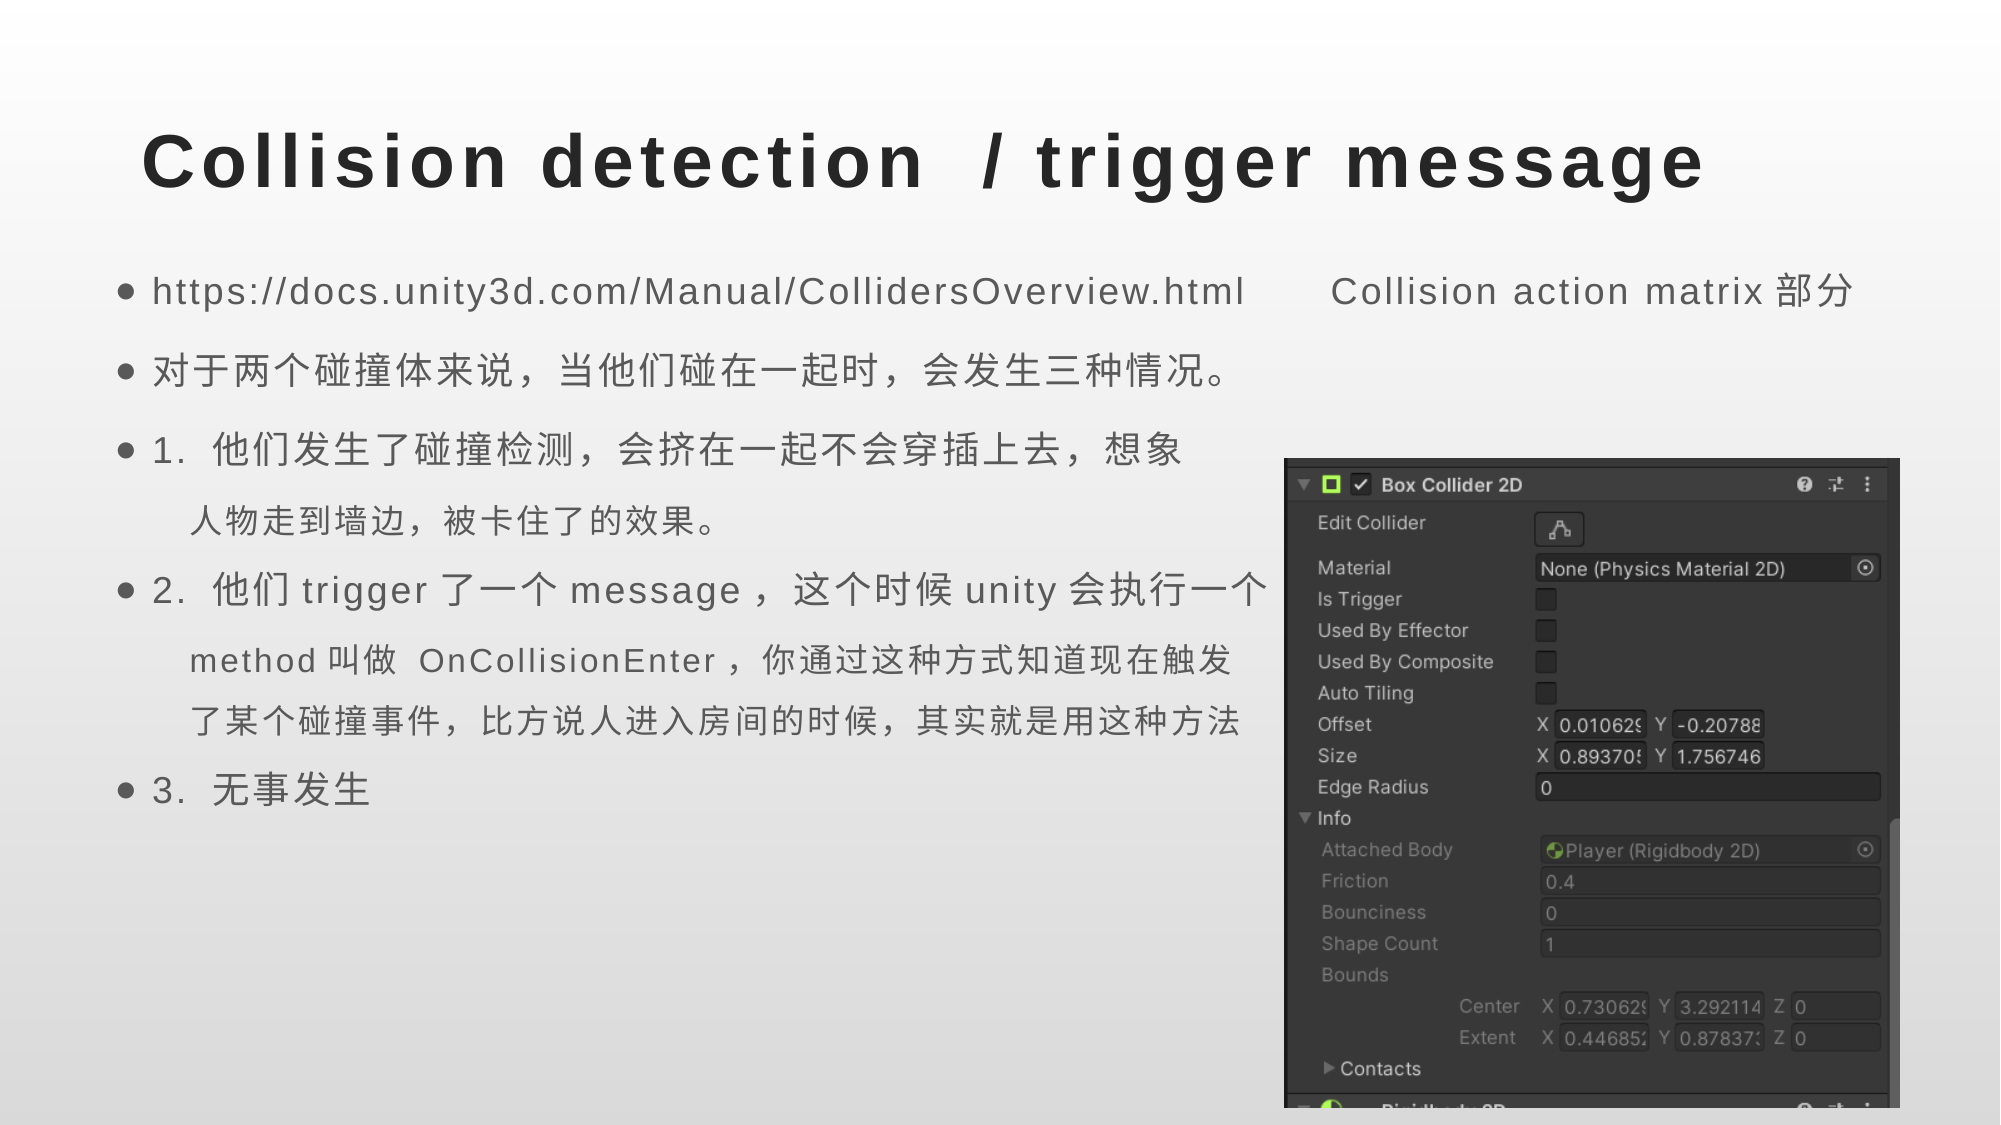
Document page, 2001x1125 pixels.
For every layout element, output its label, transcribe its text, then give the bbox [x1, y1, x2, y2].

title Collision detection / trigger message [99, 99, 1900, 216]
text_box https://docs.unity3d.com/Manual/CollidersOverview.html Collision action matrix部分 对于两个碰撞体来说，当他们碰在一起时，会发生三种情况。 1. 他们发生了碰撞检测，会挤在一起不会穿插上去，想象 人物走到墙边，被卡住了的效果。 2. 他们trigger了一个message，这个时候unity会执行一个 method叫做 OnCollisionEnter，你通过这种方式知道现在触发 了某个碰撞事件，比方说人进入房间的时候，其实就是用这种方法 3. 无事发生 [99, 246, 1900, 1026]
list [1284, 458, 1900, 1108]
